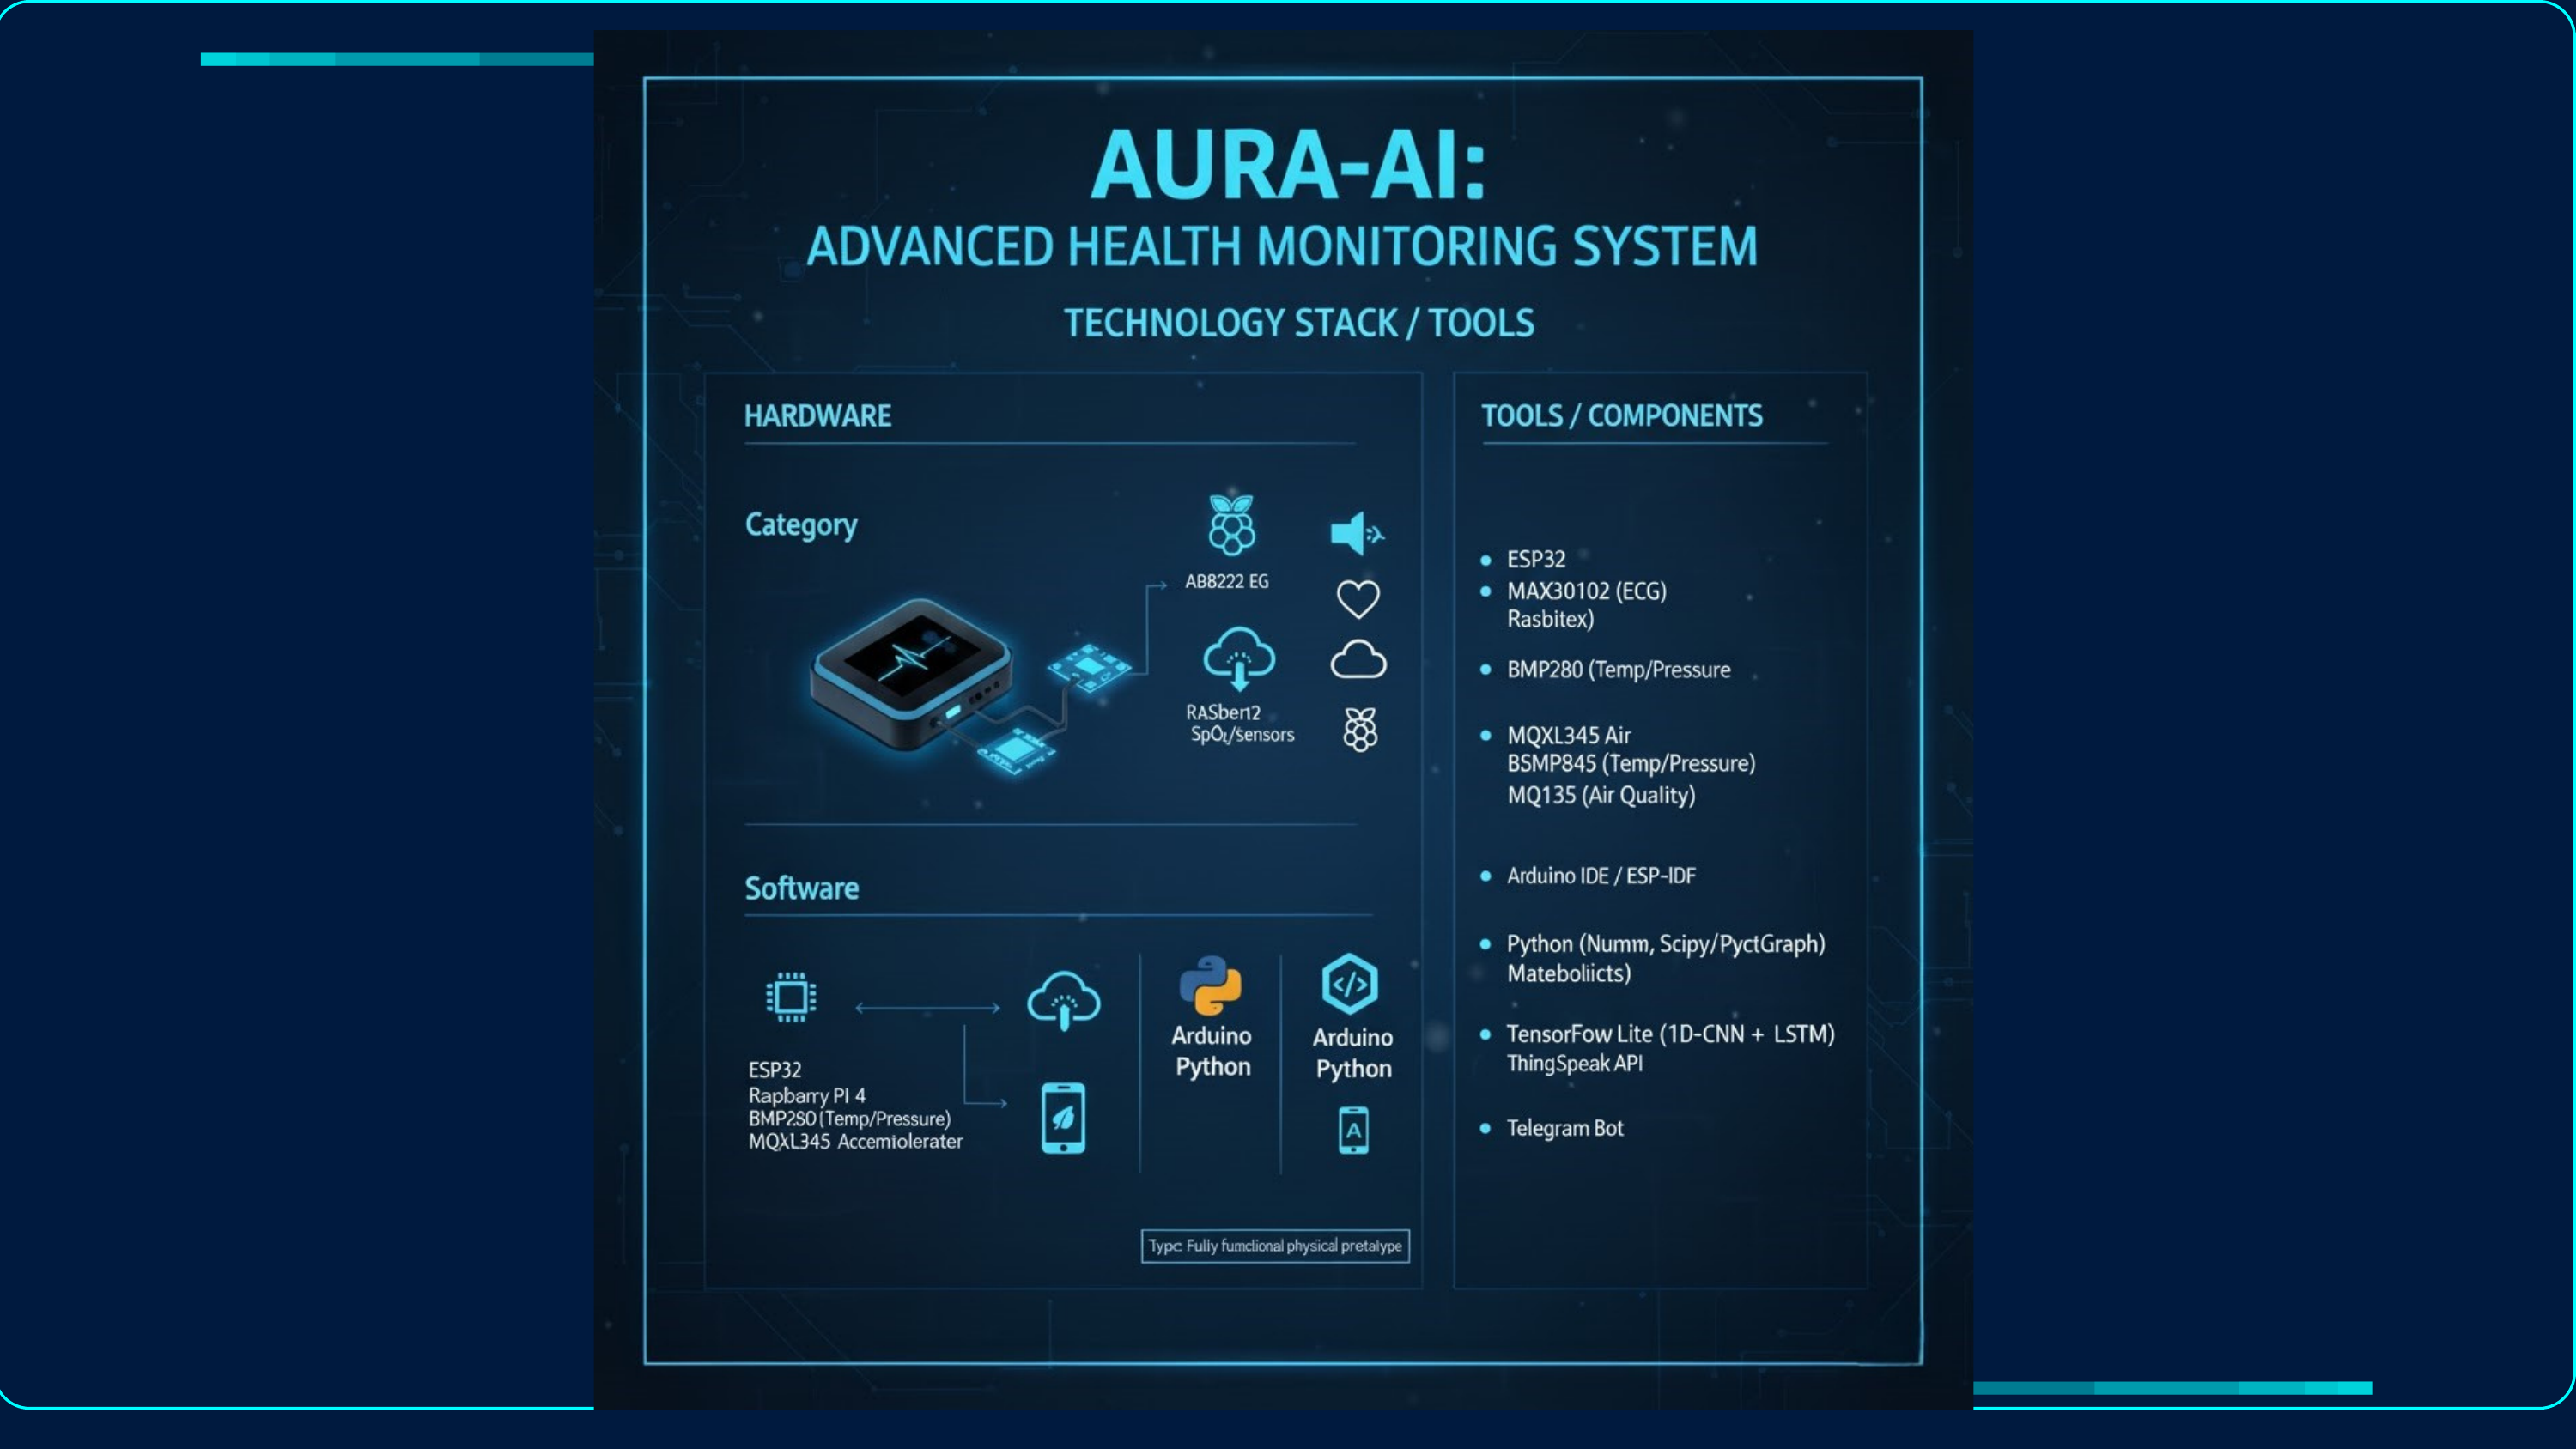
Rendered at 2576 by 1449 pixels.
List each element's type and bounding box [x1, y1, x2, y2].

text_box [0, 0, 2576, 1410]
